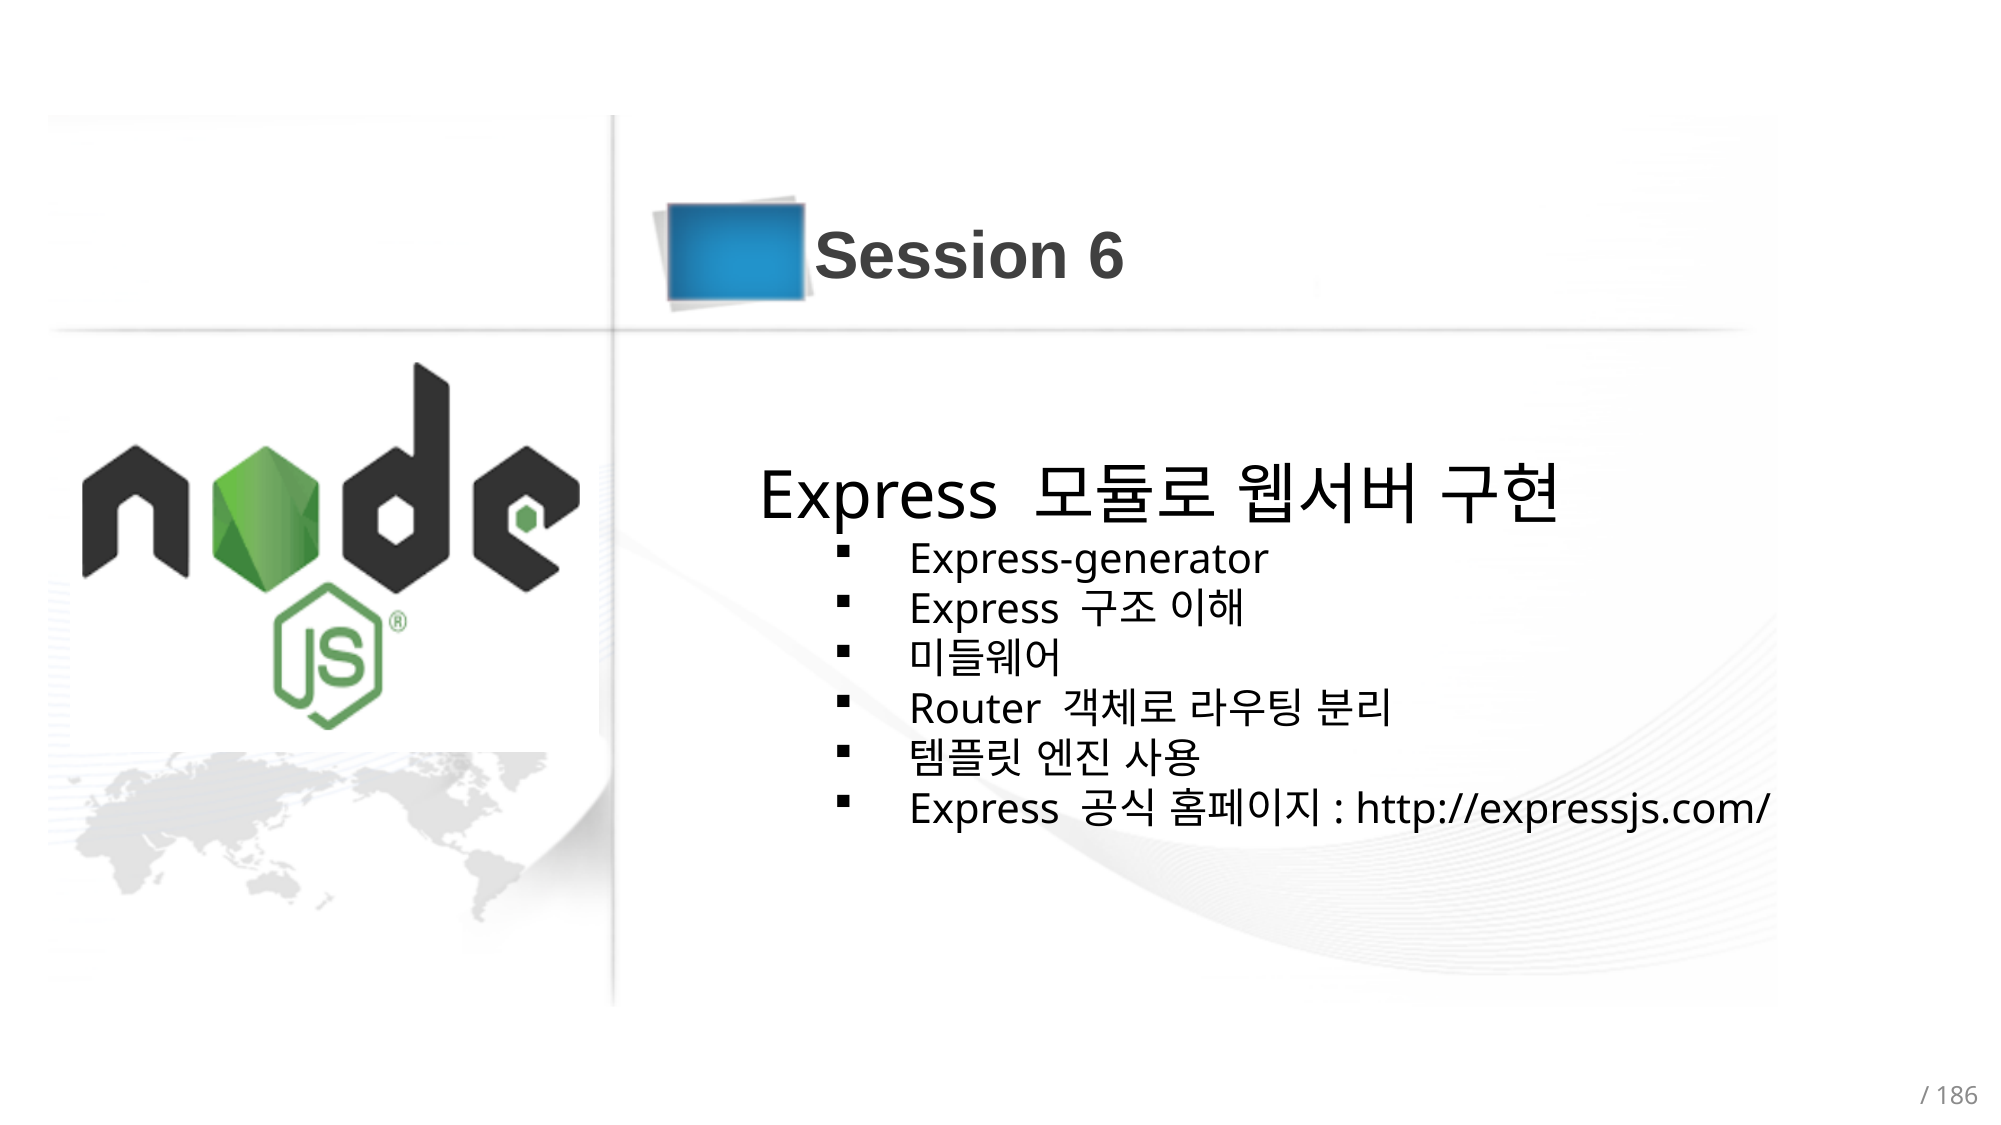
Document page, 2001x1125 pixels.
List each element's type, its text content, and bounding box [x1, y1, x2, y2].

slide_number / 186 [1533, 1078, 2000, 1114]
picture [48, 115, 1779, 1010]
text_box Session 6 Express 모듈로 웹서버 구현 Express-generator Express 구조 이해 미들웨어 Router 객체로 라우팅 분리 템플릿 엔진 사용 Express 공식 홈페이지: http://expressjs.com/ [743, 204, 1897, 750]
